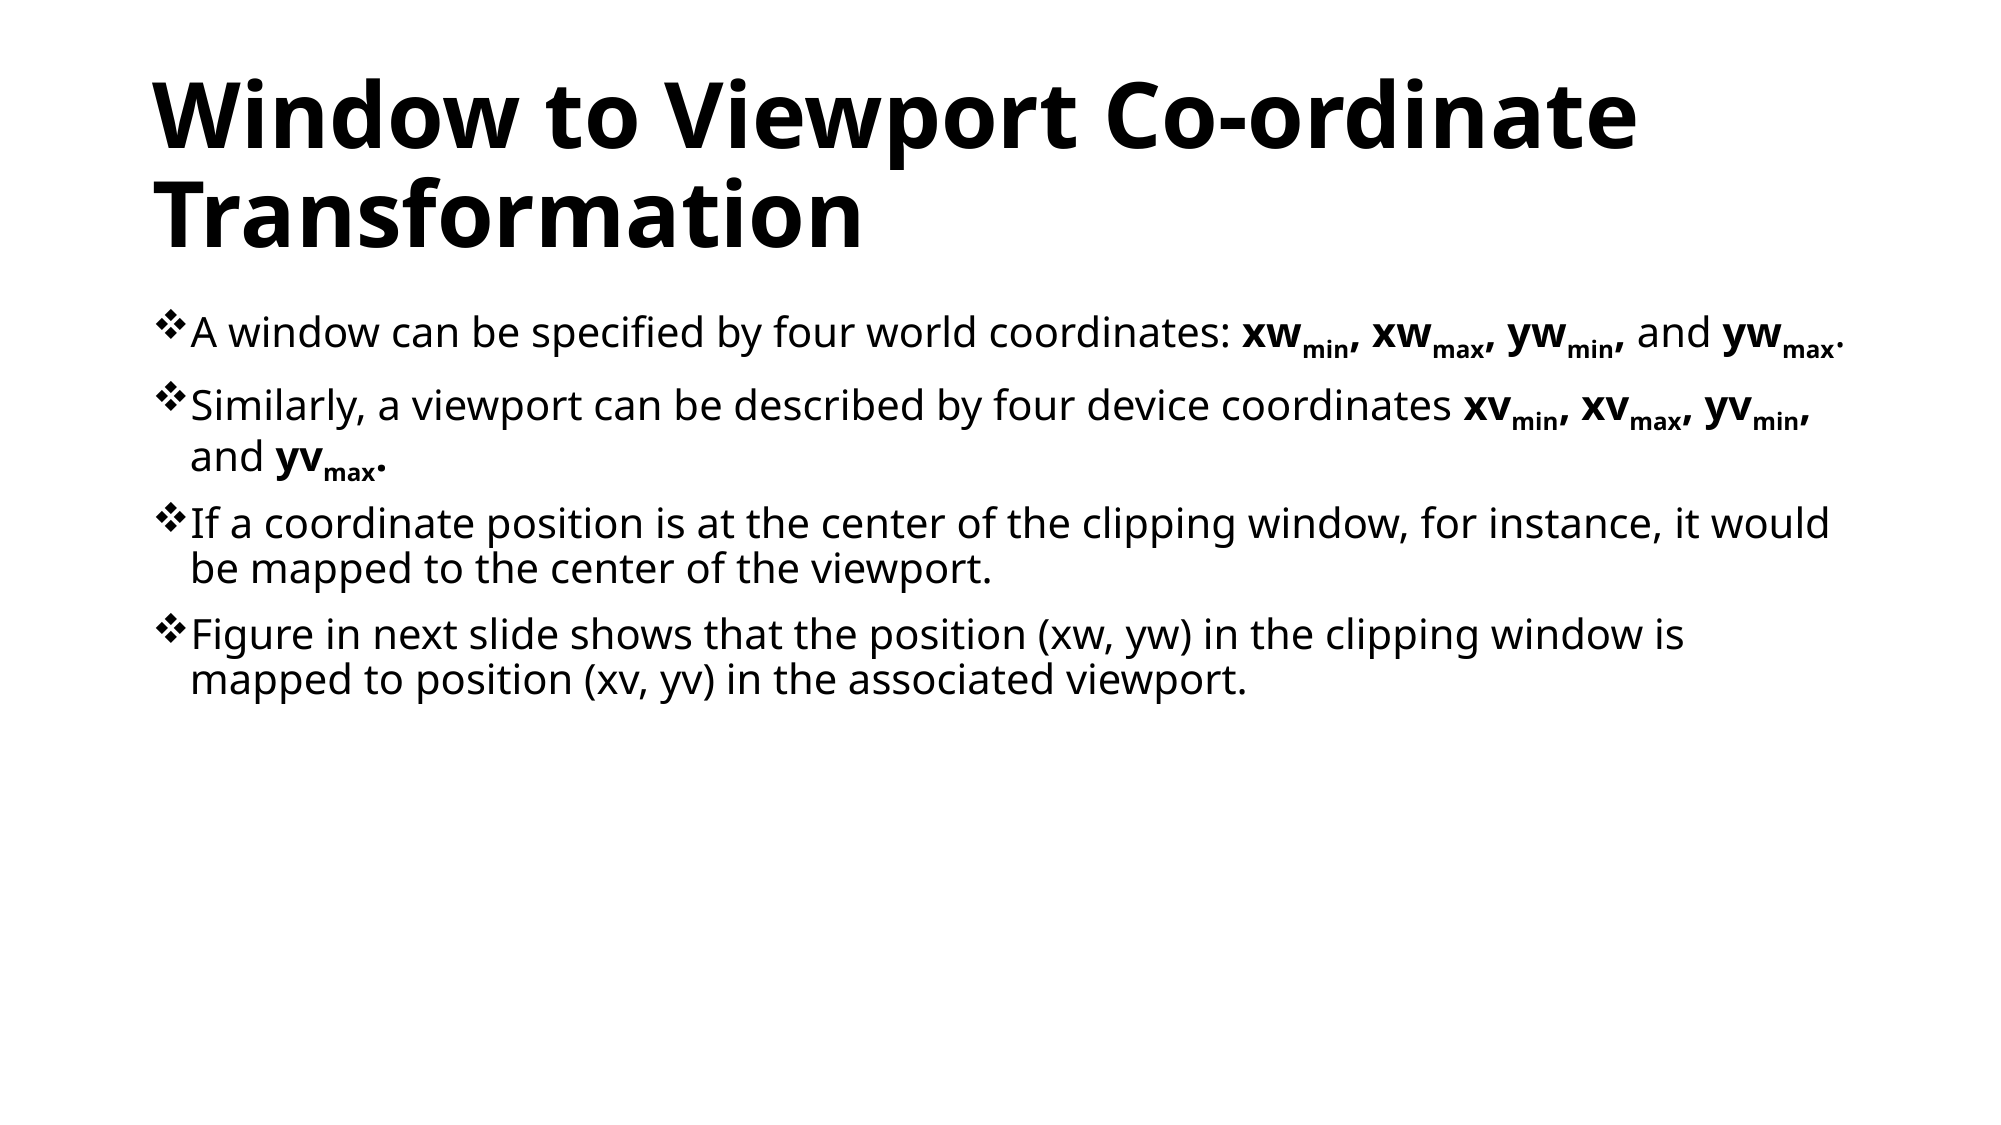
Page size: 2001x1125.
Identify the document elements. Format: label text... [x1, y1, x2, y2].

list A window can be specified by four world coordinates: xwmin, xwmax, ywmin, and ywmax. Similarly, a viewport can be described by four device coordinates xvmin, xvmax, yvmin, and yvmax. If a coordinate position is at the center of the clipping window, for instance, it would be mapped to the center of the viewport. Figure in next slide shows that the position (xw, yw) in the clipping window is mapped to position (xv, yv) in the associated viewport. [137, 299, 1863, 1014]
title Window to Viewport Co-ordinate Transformation [137, 59, 1863, 278]
